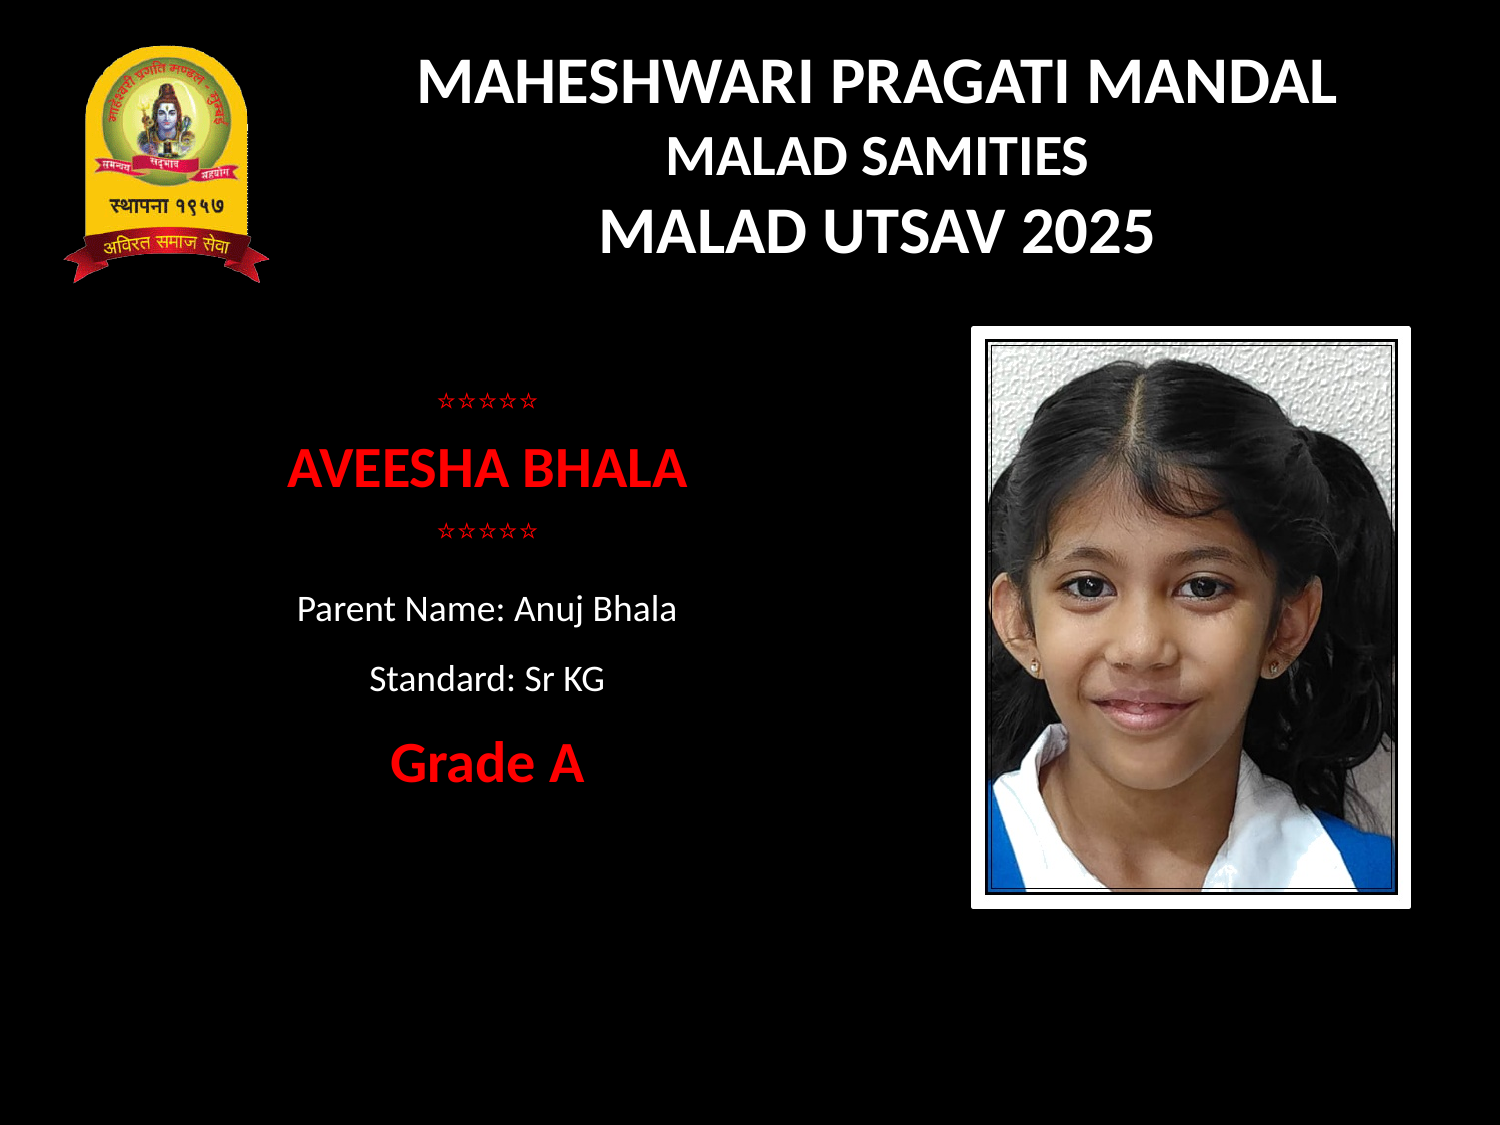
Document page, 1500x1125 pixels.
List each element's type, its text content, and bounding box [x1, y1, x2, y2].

text_box ⭐⭐⭐⭐⭐ AVEESHA BHALA ⭐⭐⭐⭐⭐ Parent Name: Anuj Bhala Standard: Sr KG Grade A [74, 374, 900, 802]
picture [29, 29, 297, 301]
text_box MAHESHWARI PRAGATI MANDAL MALAD SAMITIES MALAD UTSAV 2025 [401, 29, 1354, 275]
picture [974, 329, 1408, 907]
